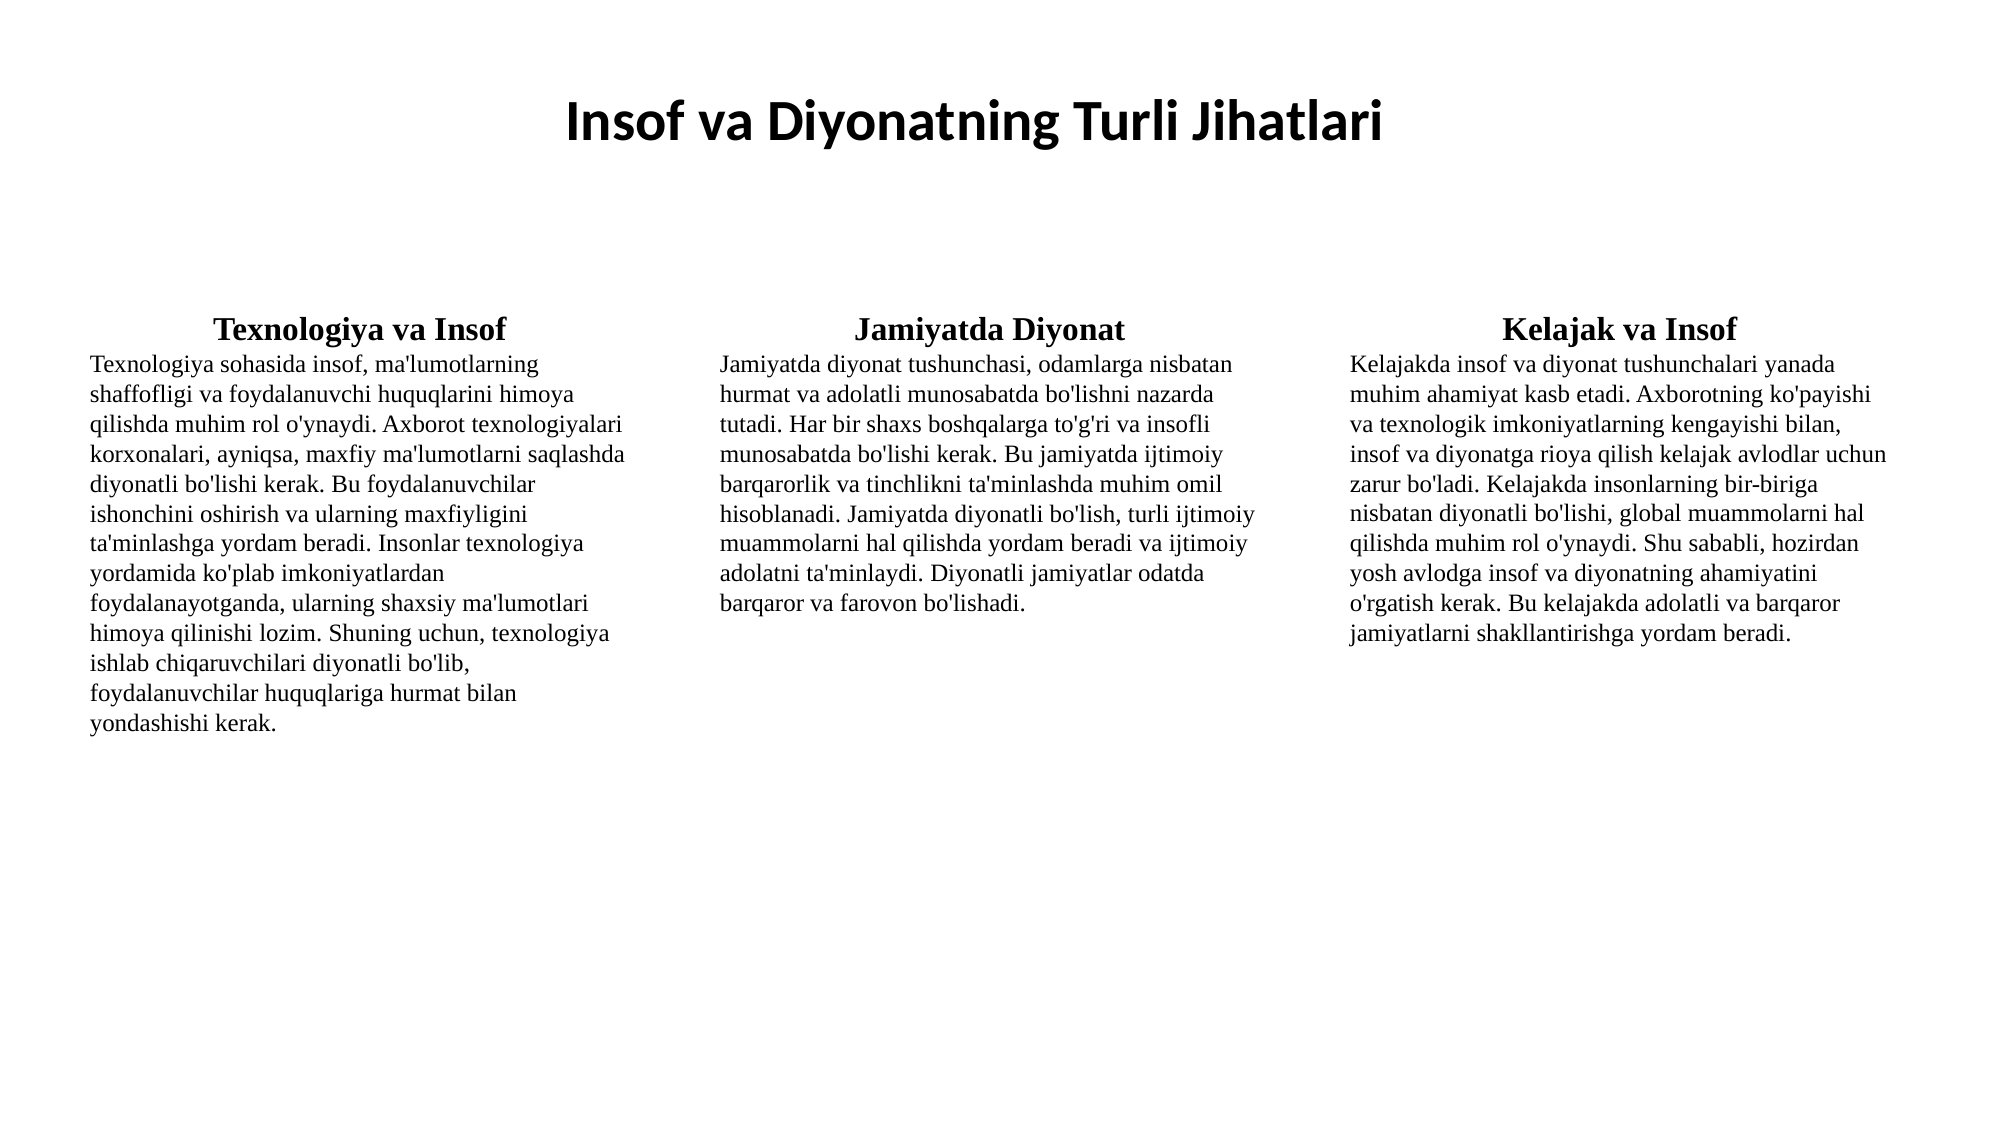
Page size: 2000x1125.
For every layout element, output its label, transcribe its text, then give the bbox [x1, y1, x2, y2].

text_box Jamiyatda Diyonat Jamiyatda diyonat tushunchasi, odamlarga nisbatan hurmat va adolatli munosabatda bo'lishni nazarda tutadi. Har bir shaxs boshqalarga to'g'ri va insofli munosabatda bo'lishi kerak. Bu jamiyatda ijtimoiy barqarorlik va tinchlikni ta'minlashda muhim omil hisoblanadi. Jamiyatda diyonatli bo'lish, turli ijtimoiy muammolarni hal qilishda yordam beradi va ijtimoiy adolatni ta'minlaydi. Diyonatli jamiyatlar odatda barqaror va farovon bo'lishadi. [704, 299, 1275, 625]
text_box Texnologiya va Insof Texnologiya sohasida insof, ma'lumotlarning shaffofligi va foydalanuvchi huquqlarini himoya qilishda muhim rol o'ynaydi. Axborot texnologiyalari korxonalari, ayniqsa, maxfiy ma'lumotlarni saqlashda diyonatli bo'lishi kerak. Bu foydalanuvchilar ishonchini oshirish va ularning maxfiyligini ta'minlashga yordam beradi. Insonlar texnologiya yordamida ko'plab imkoniyatlardan foydalanayotganda, ularning shaxsiy ma'lumotlari himoya qilinishi lozim. Shuning uchun, texnologiya ishlab chiqaruvchilari diyonatli bo'lib, foydalanuvchilar huquqlariga hurmat bilan yondashishi kerak. [74, 299, 645, 744]
text_box Insof va Diyonatning Turli Jihatlari [550, 75, 1400, 160]
text_box Kelajak va Insof Kelajakda insof va diyonat tushunchalari yanada muhim ahamiyat kasb etadi. Axborotning ko'payishi va texnologik imkoniyatlarning kengayishi bilan, insof va diyonatga rioya qilish kelajak avlodlar uchun zarur bo'ladi. Kelajakda insonlarning bir-biriga nisbatan diyonatli bo'lishi, global muammolarni hal qilishda muhim rol o'ynaydi. Shu sababli, hozirdan yosh avlodga insof va diyonatning ahamiyatini o'rgatish kerak. Bu kelajakda adolatli va barqaror jamiyatlarni shakllantirishga yordam beradi. [1334, 299, 1905, 654]
